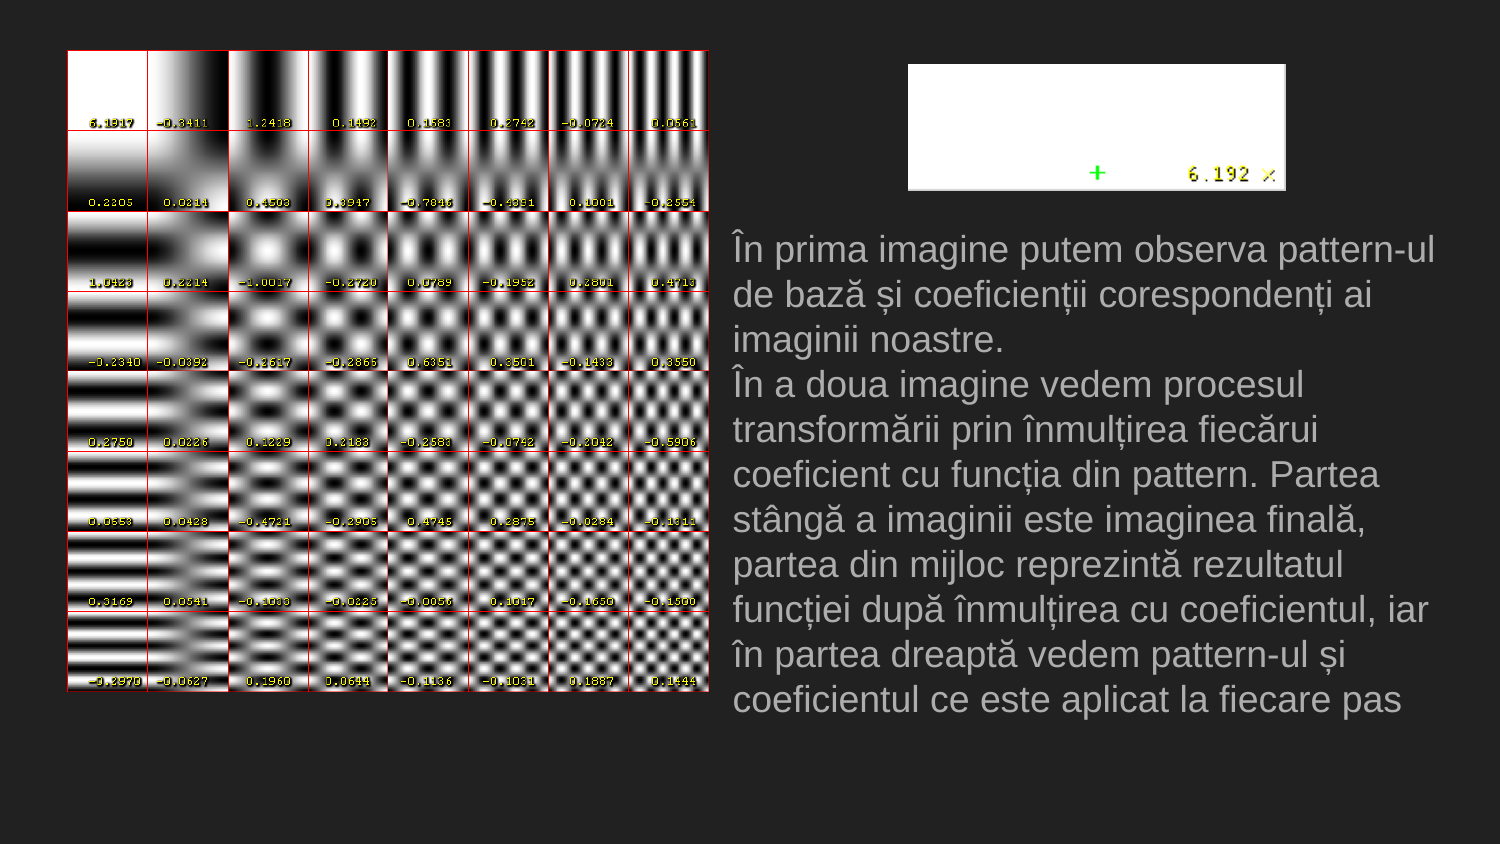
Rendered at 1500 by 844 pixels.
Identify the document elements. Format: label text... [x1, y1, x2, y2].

text_box În prima imagine putem observa pattern-ul de bază și coeficienții corespondenți ai imaginii noastre. În a doua imagine vedem procesul transformării prin înmulțirea fiecărui coeficient cu funcția din pattern. Partea stângă a imaginii este imaginea finală, partea din mijloc reprezintă rezultatul funcției după înmulțirea cu coeficientul, iar în partea dreaptă vedem pattern-ul și coeficientul ce este aplicat la fiecare pas [717, 210, 1477, 789]
picture [66, 50, 709, 693]
picture [908, 63, 1286, 191]
